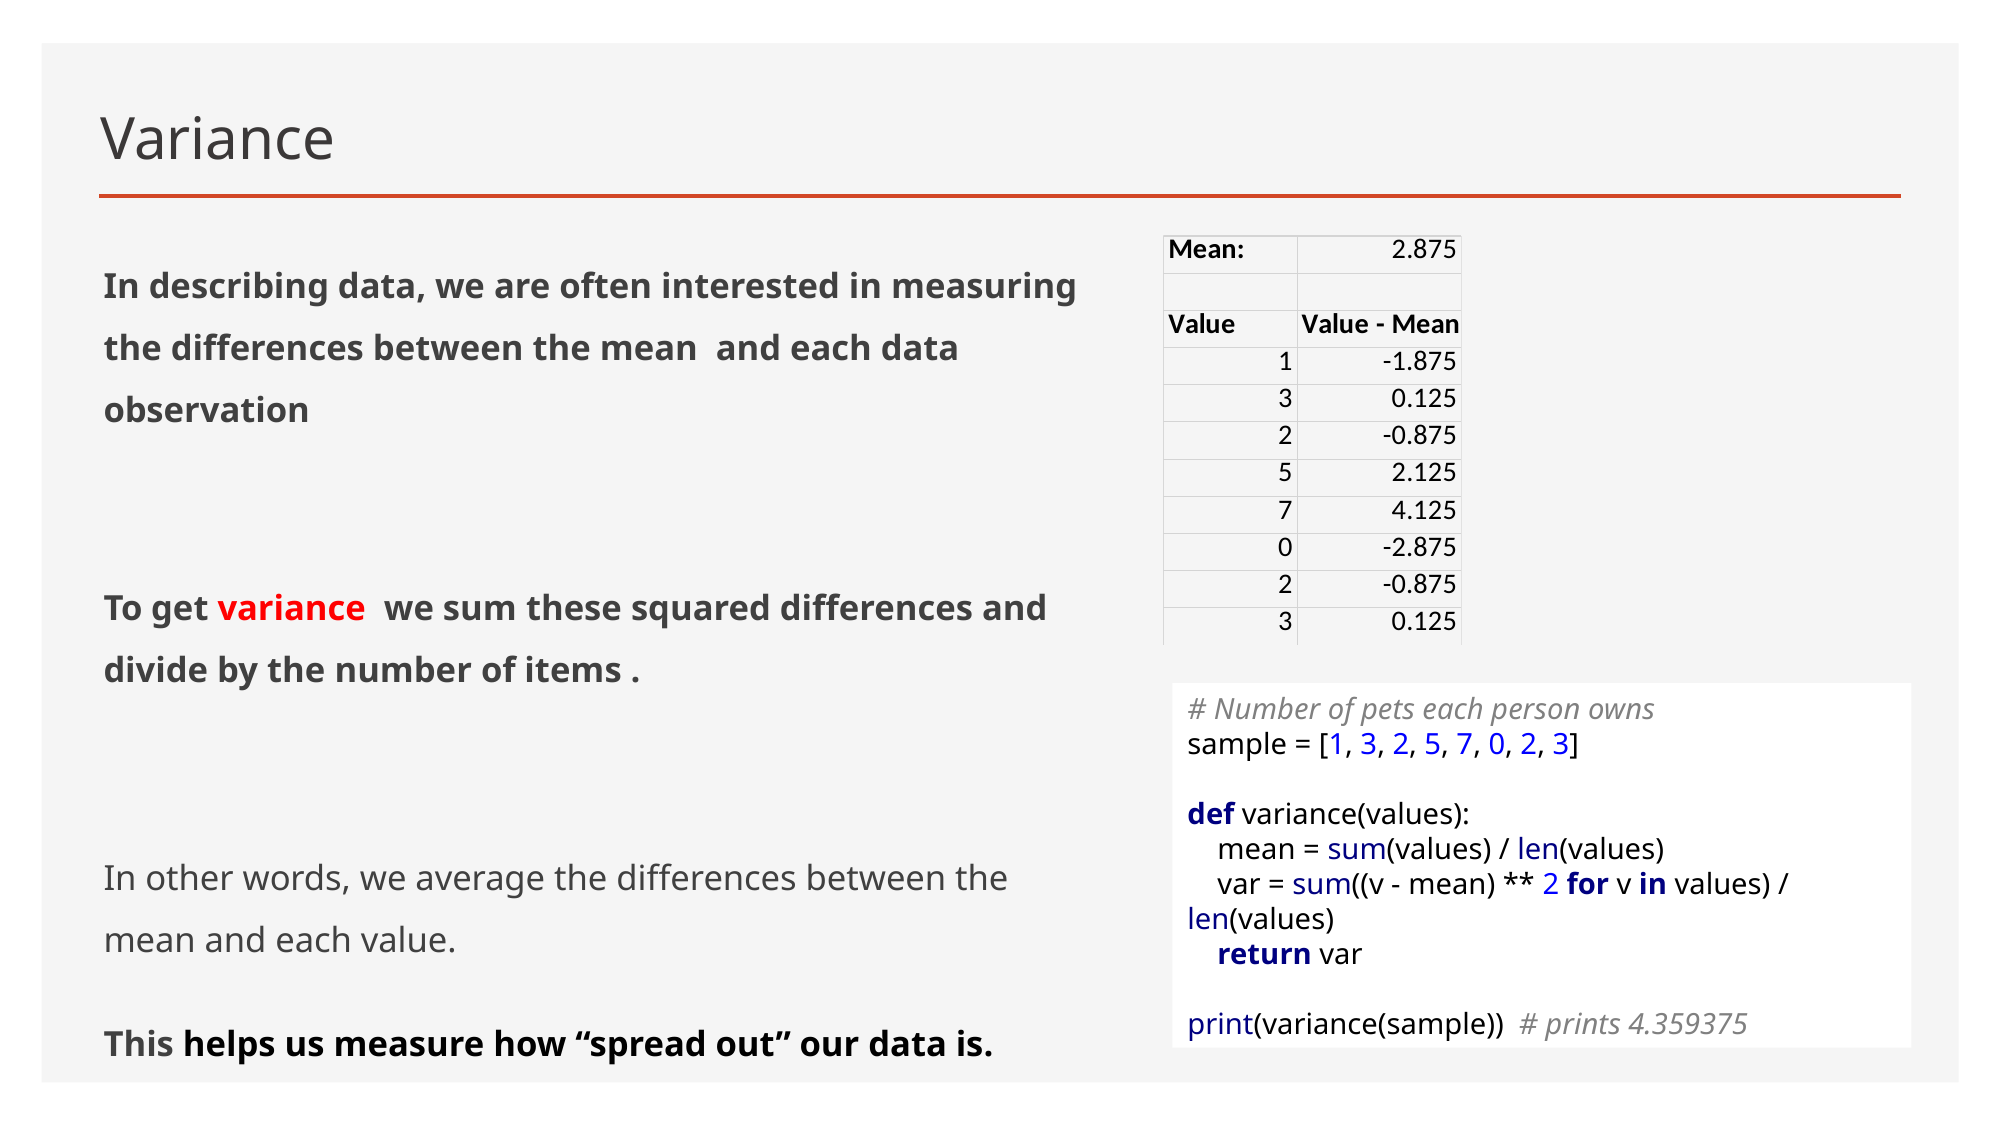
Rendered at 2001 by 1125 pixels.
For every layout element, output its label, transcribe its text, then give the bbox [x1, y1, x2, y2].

text_box # Number of pets each person owns sample = [1, 3, 2, 5, 7, 0, 2, 3] def variance(values): mean = sum(values) / len(values) var = sum((v - mean) ** 2 for v in values) / len(values) return var print(variance(sample)) # prints 4.359375 [1172, 683, 1912, 1048]
title Variance [85, 73, 1214, 179]
picture [1163, 235, 1463, 646]
